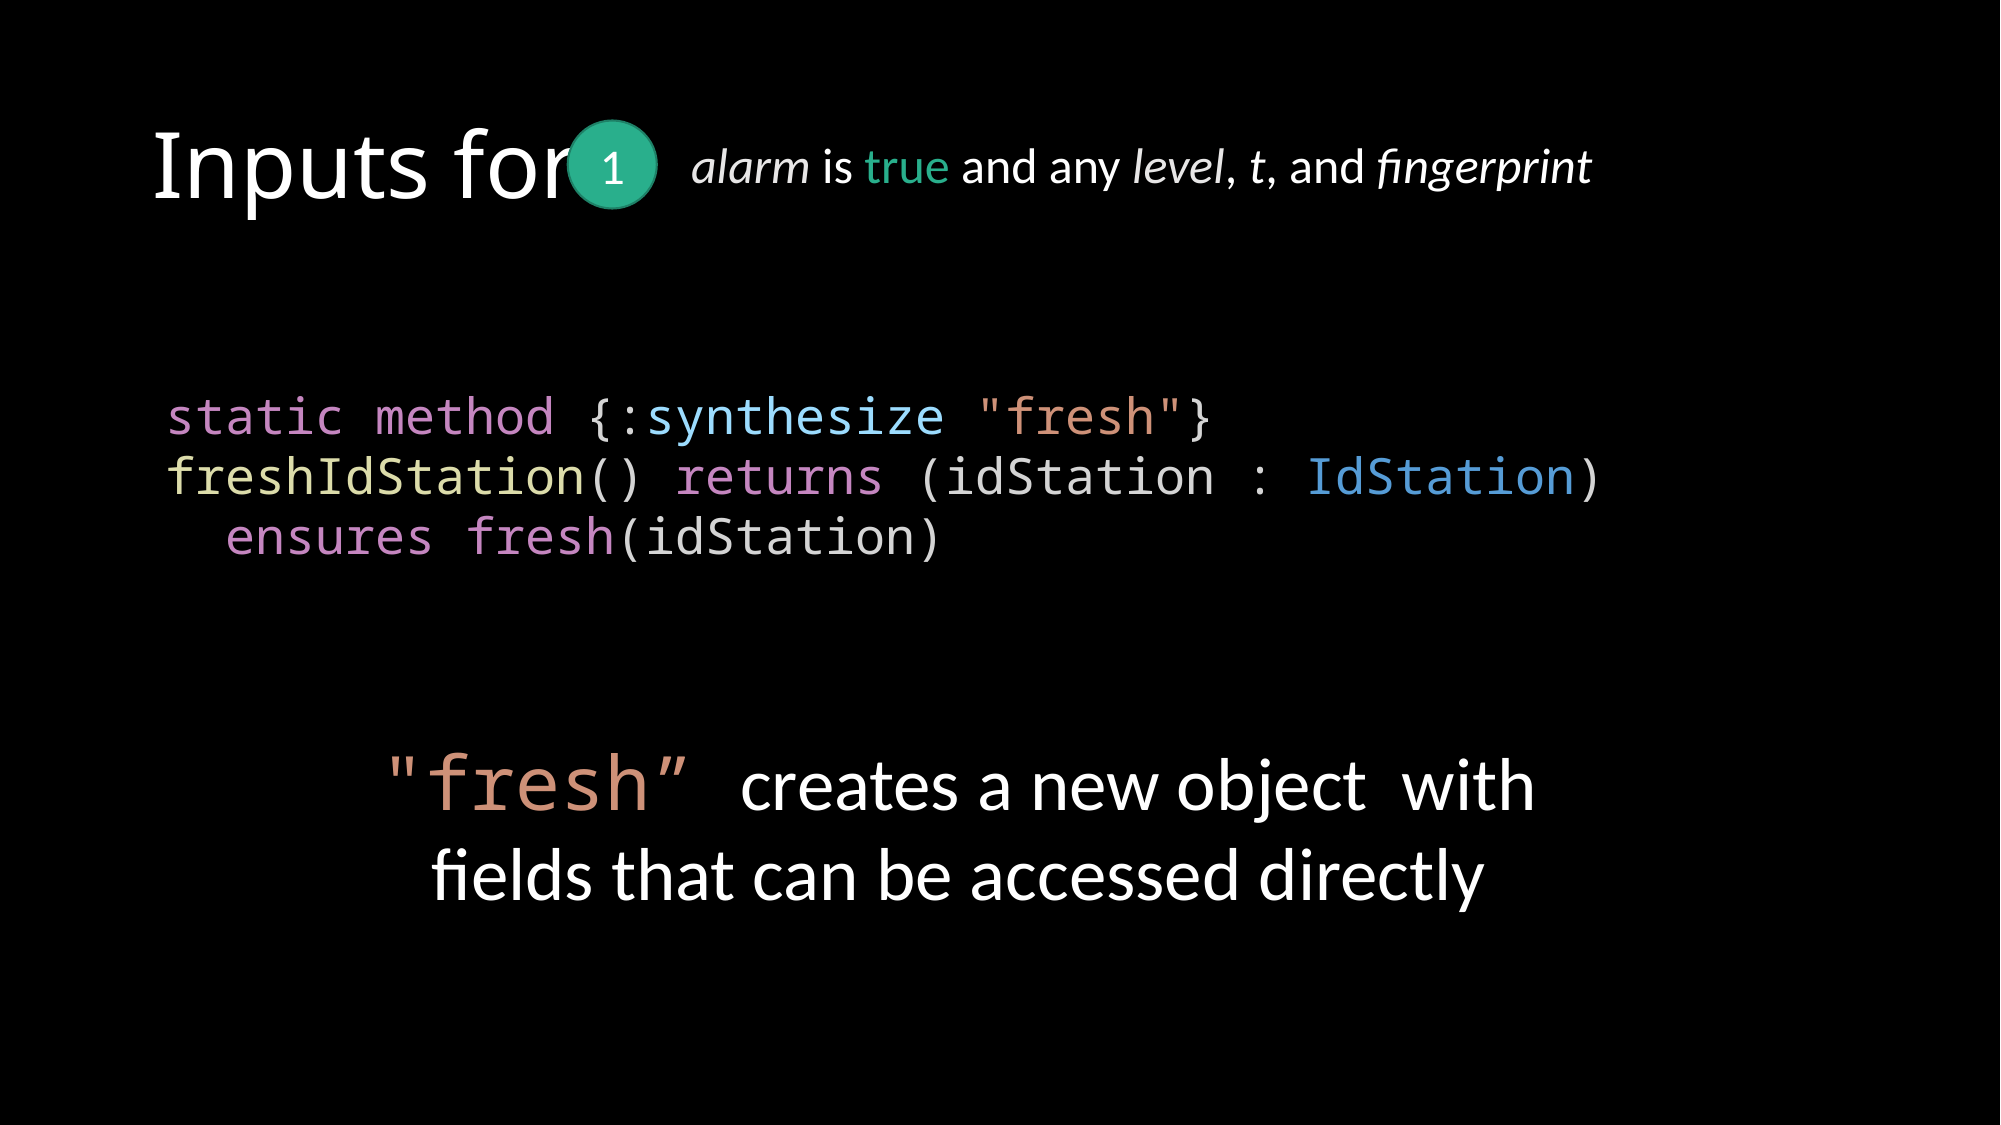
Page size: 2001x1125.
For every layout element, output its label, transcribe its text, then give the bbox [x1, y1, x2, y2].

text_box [567, 120, 1616, 209]
title Inputs for [137, 59, 1863, 278]
text_box static method {:synthesize "fresh"} freshIdStation() returns (idStation : IdStation) ensures fresh(idStation) [150, 376, 1850, 572]
text_box "fresh” creates a new object with fields that can be accessed directly [354, 728, 1564, 924]
